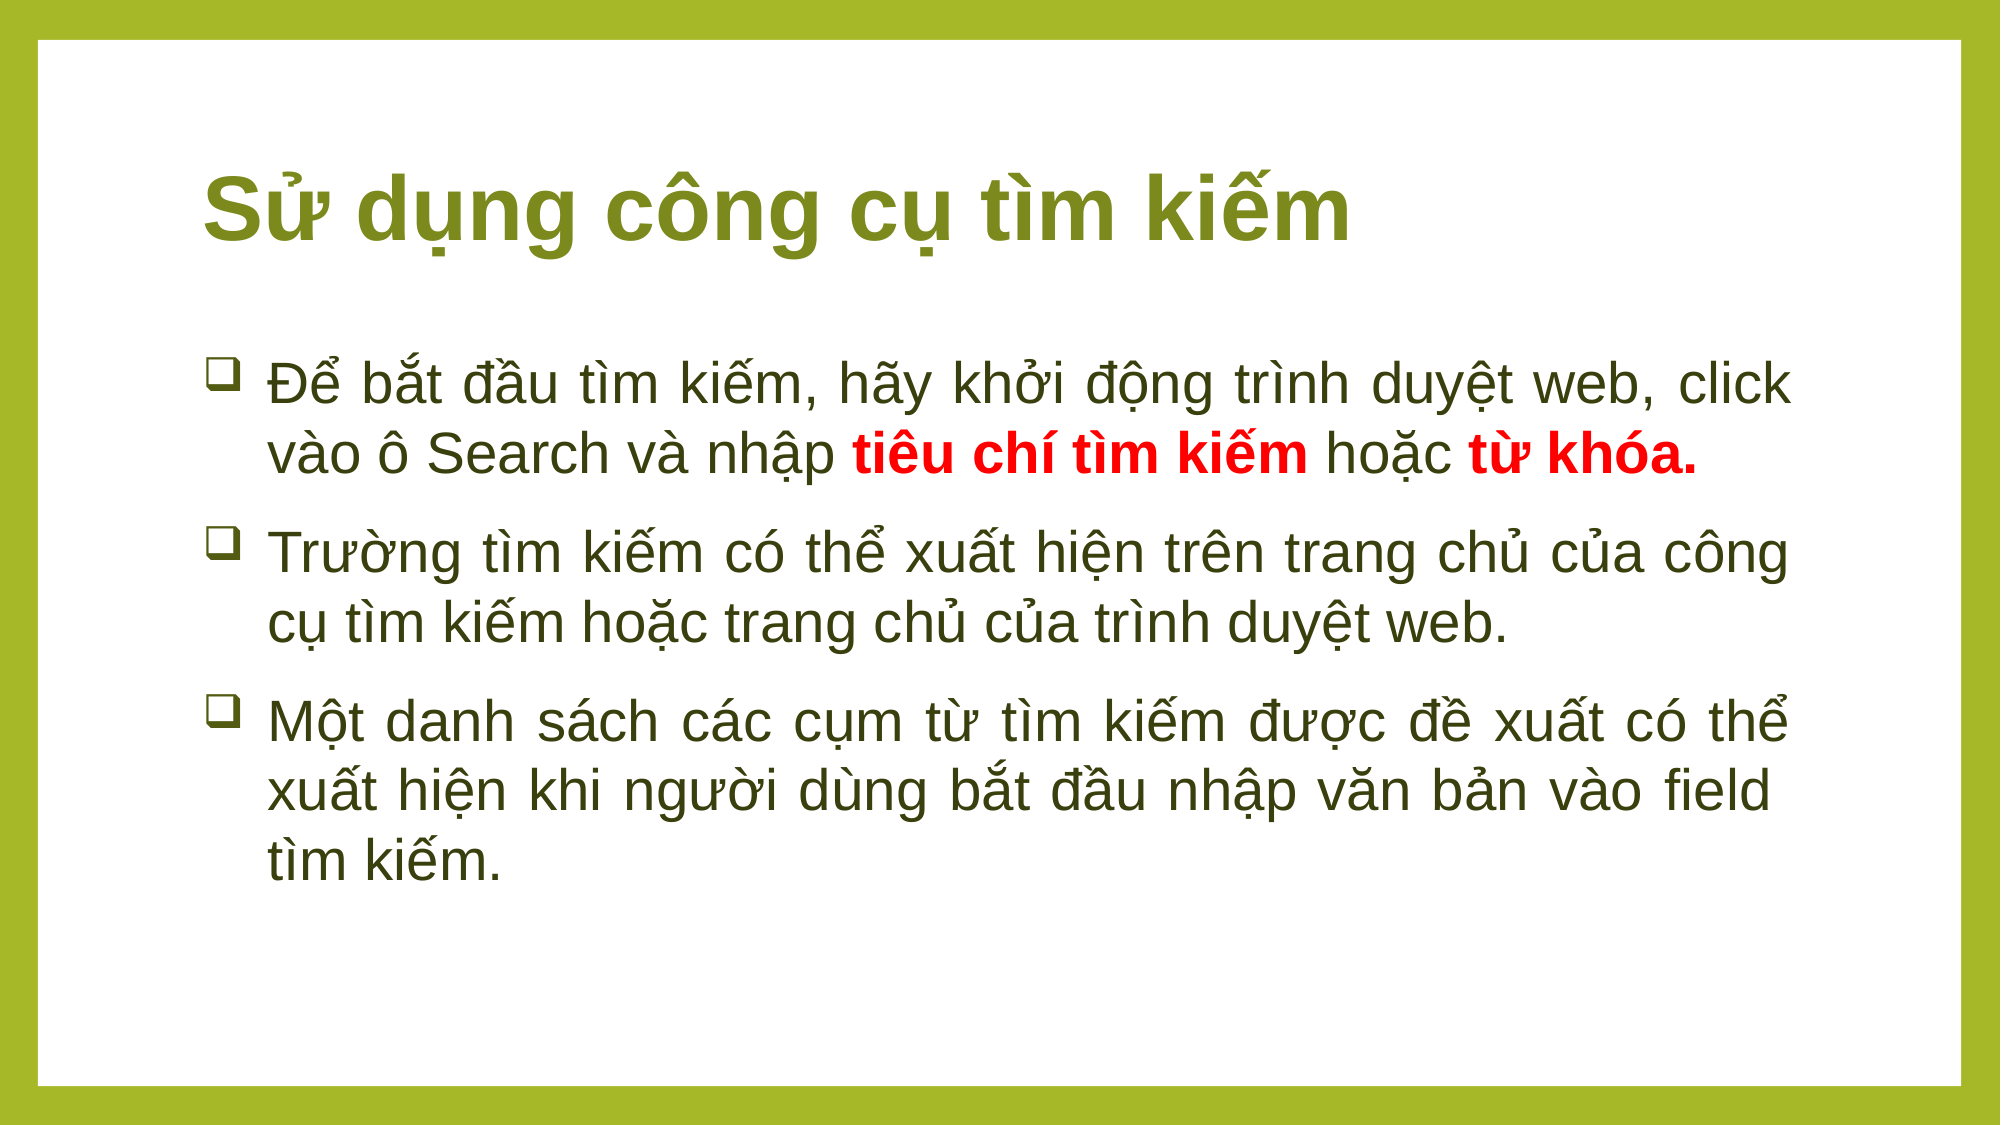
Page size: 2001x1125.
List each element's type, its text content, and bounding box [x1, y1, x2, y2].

title Sử dụng công cụ tìm kiếm [187, 99, 1808, 323]
list Để bắt đầu tìm kiếm, hãy khởi động trình duyệt web, click vào ô Search và nhập tiêu chí tìm kiếm hoặc từ khóa. Trường tìm kiếm có thể xuất hiện trên trang chủ của công cụ tìm kiếm hoặc trang chủ của trình duyệt web. Một danh sách các cụm từ tìm kiếm được đề xuất có thể xuất hiện khi người dùng bắt đầu nhập văn bản vào field tìm kiếm. [187, 337, 1808, 1000]
